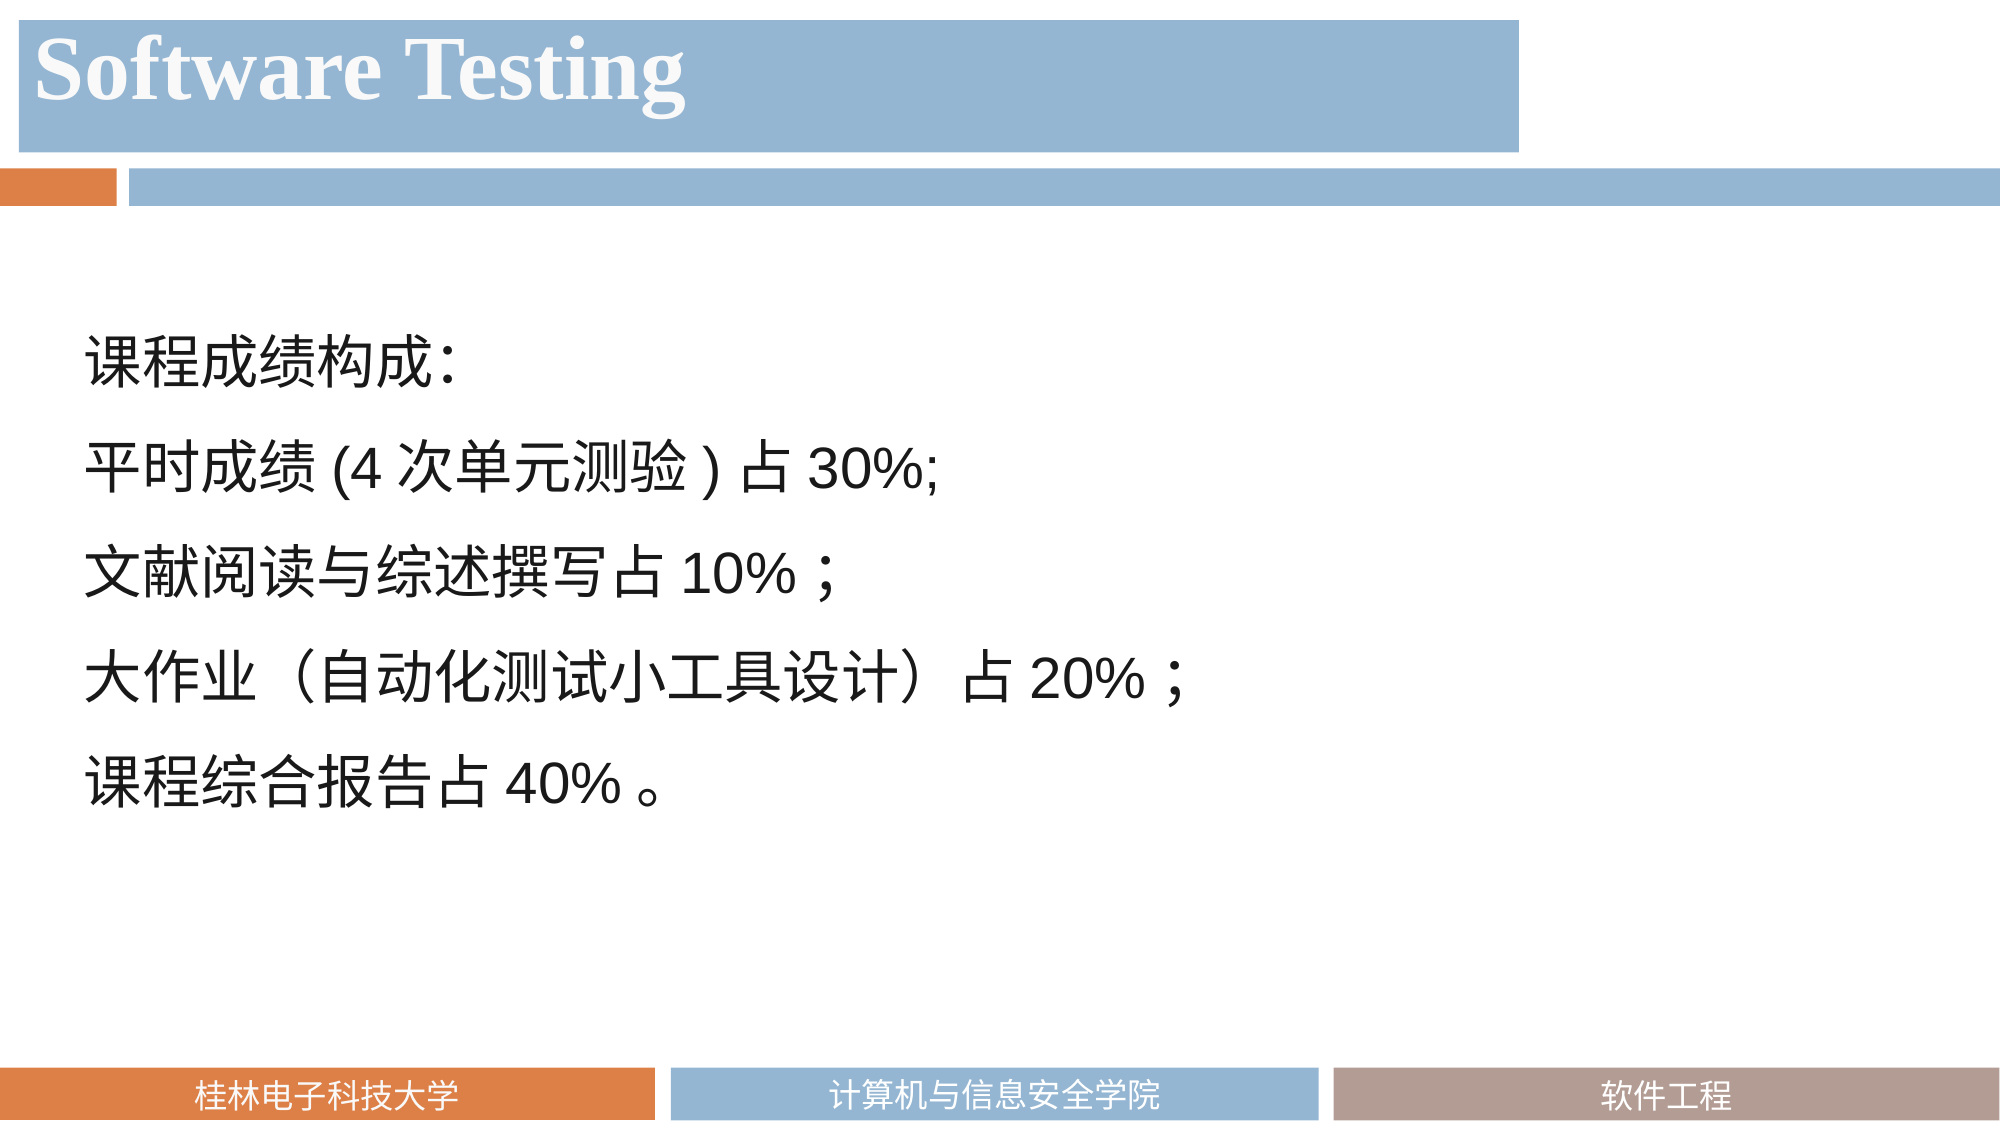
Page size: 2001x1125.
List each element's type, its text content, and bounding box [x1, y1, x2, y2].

text_box [753, 992, 1240, 1105]
subtitle Software Testing [18, 19, 1520, 153]
text_box 课程成绩构成： 平时成绩(4次单元测验)占30%; 文献阅读与综述撰写占10%； 大作业（自动化测试小工具设计）占20%； 课程综合报告占40%。 [69, 247, 1980, 858]
